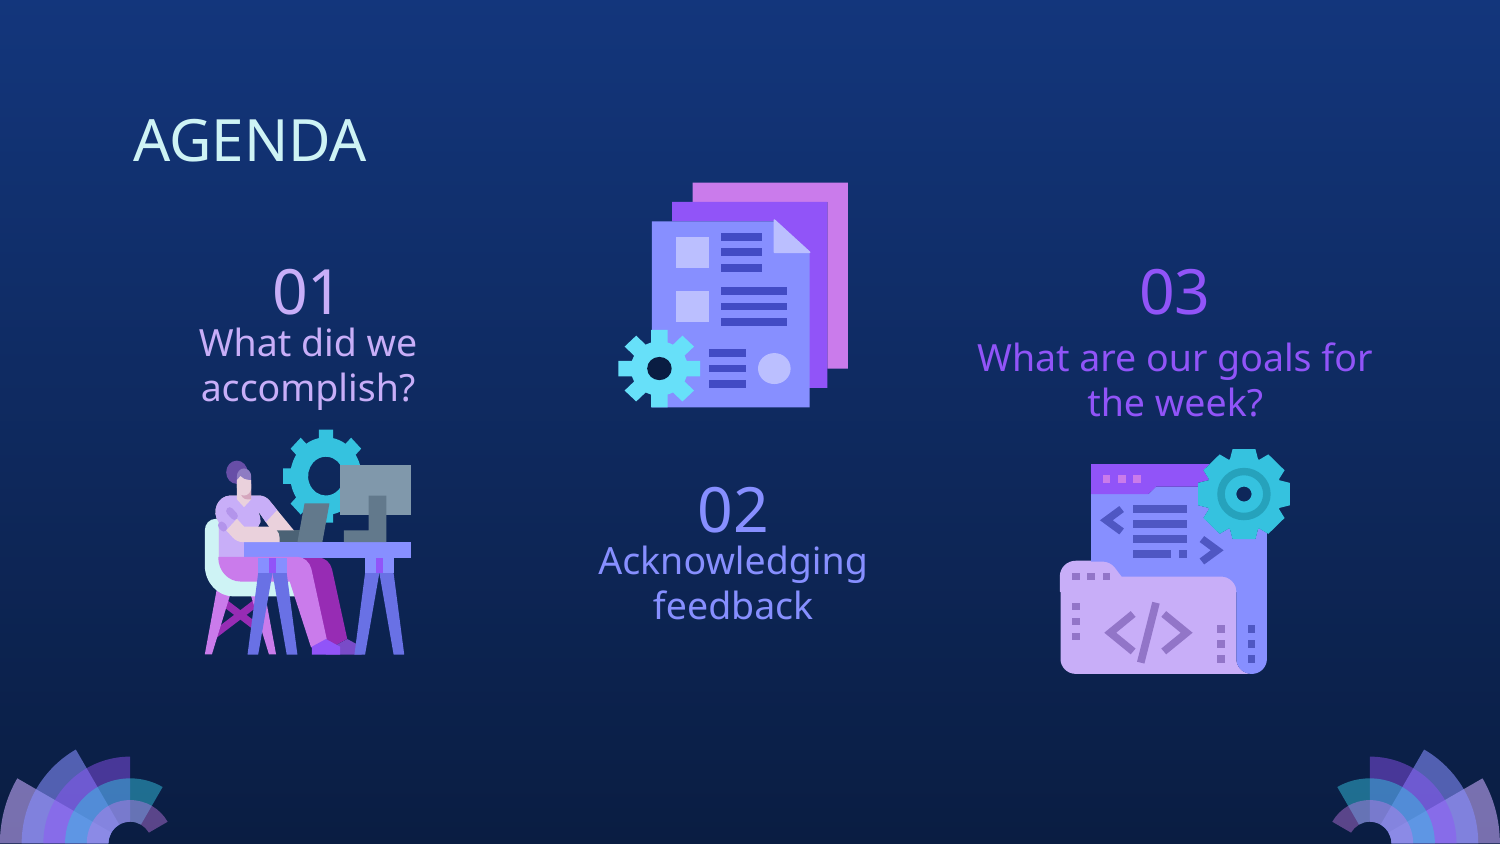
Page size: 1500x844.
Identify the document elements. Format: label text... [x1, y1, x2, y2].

title 02 [643, 475, 824, 540]
title 03 [1085, 257, 1266, 322]
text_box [618, 182, 849, 408]
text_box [1060, 448, 1291, 675]
subtitle What did we accomplish? [118, 332, 499, 396]
title AGENDA [118, 88, 1382, 183]
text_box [204, 429, 412, 655]
title 01 [218, 257, 399, 322]
subtitle What are our goals for the week? [941, 332, 1409, 426]
subtitle Acknowledging feedback [543, 549, 924, 614]
